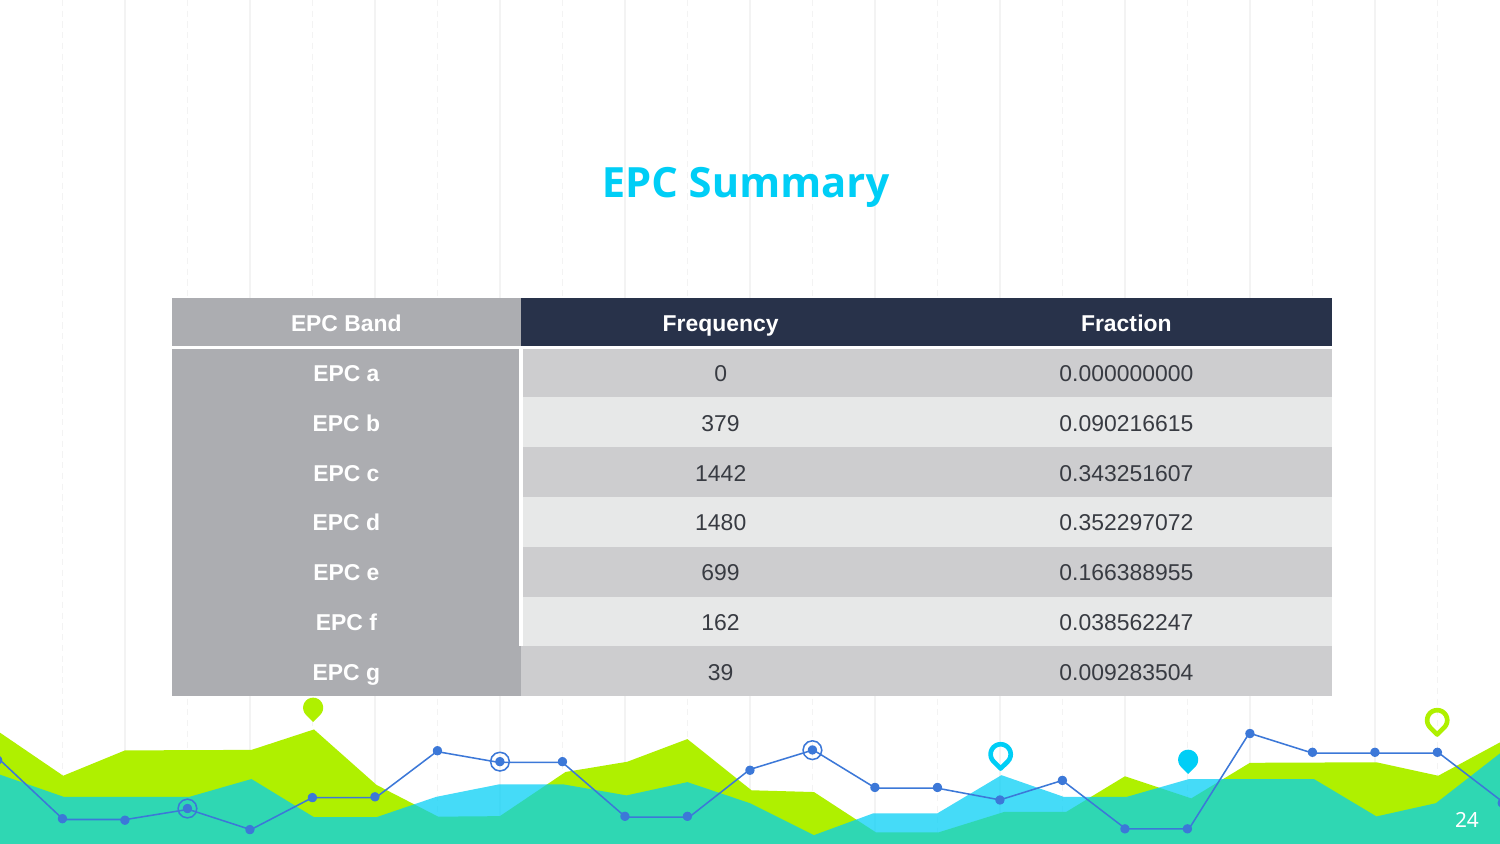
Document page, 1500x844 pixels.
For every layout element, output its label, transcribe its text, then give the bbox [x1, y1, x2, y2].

table_cell 0.038562247 [920, 597, 1332, 646]
table_cell 1442 [523, 447, 920, 497]
table_header Frequency [521, 298, 920, 346]
table_cell 162 [523, 597, 920, 646]
table_cell EPC e [172, 547, 519, 597]
table_cell EPC c [172, 447, 519, 497]
table_cell 0.352297072 [920, 497, 1332, 547]
table_cell 0.000000000 [920, 349, 1332, 397]
table_header EPC Band [172, 298, 521, 346]
table_cell 0.009283504 [920, 646, 1332, 696]
table_cell 0.090216615 [920, 397, 1332, 447]
table_cell EPC d [172, 497, 519, 547]
title EPC Summary [171, 103, 1320, 222]
table_cell EPC f [172, 597, 519, 646]
table_cell 379 [523, 397, 920, 447]
table_cell 0.343251607 [920, 447, 1332, 497]
table_cell 0 [523, 349, 920, 397]
table_cell EPC g [172, 646, 521, 696]
table_cell 699 [523, 547, 920, 597]
table_cell 39 [521, 646, 920, 696]
table_cell 1480 [523, 497, 920, 547]
table_cell EPC b [172, 397, 519, 447]
table_cell EPC a [172, 349, 519, 397]
slide_number 24 [1403, 791, 1494, 844]
table_cell 0.166388955 [920, 547, 1332, 597]
table_header Fraction [920, 298, 1332, 346]
